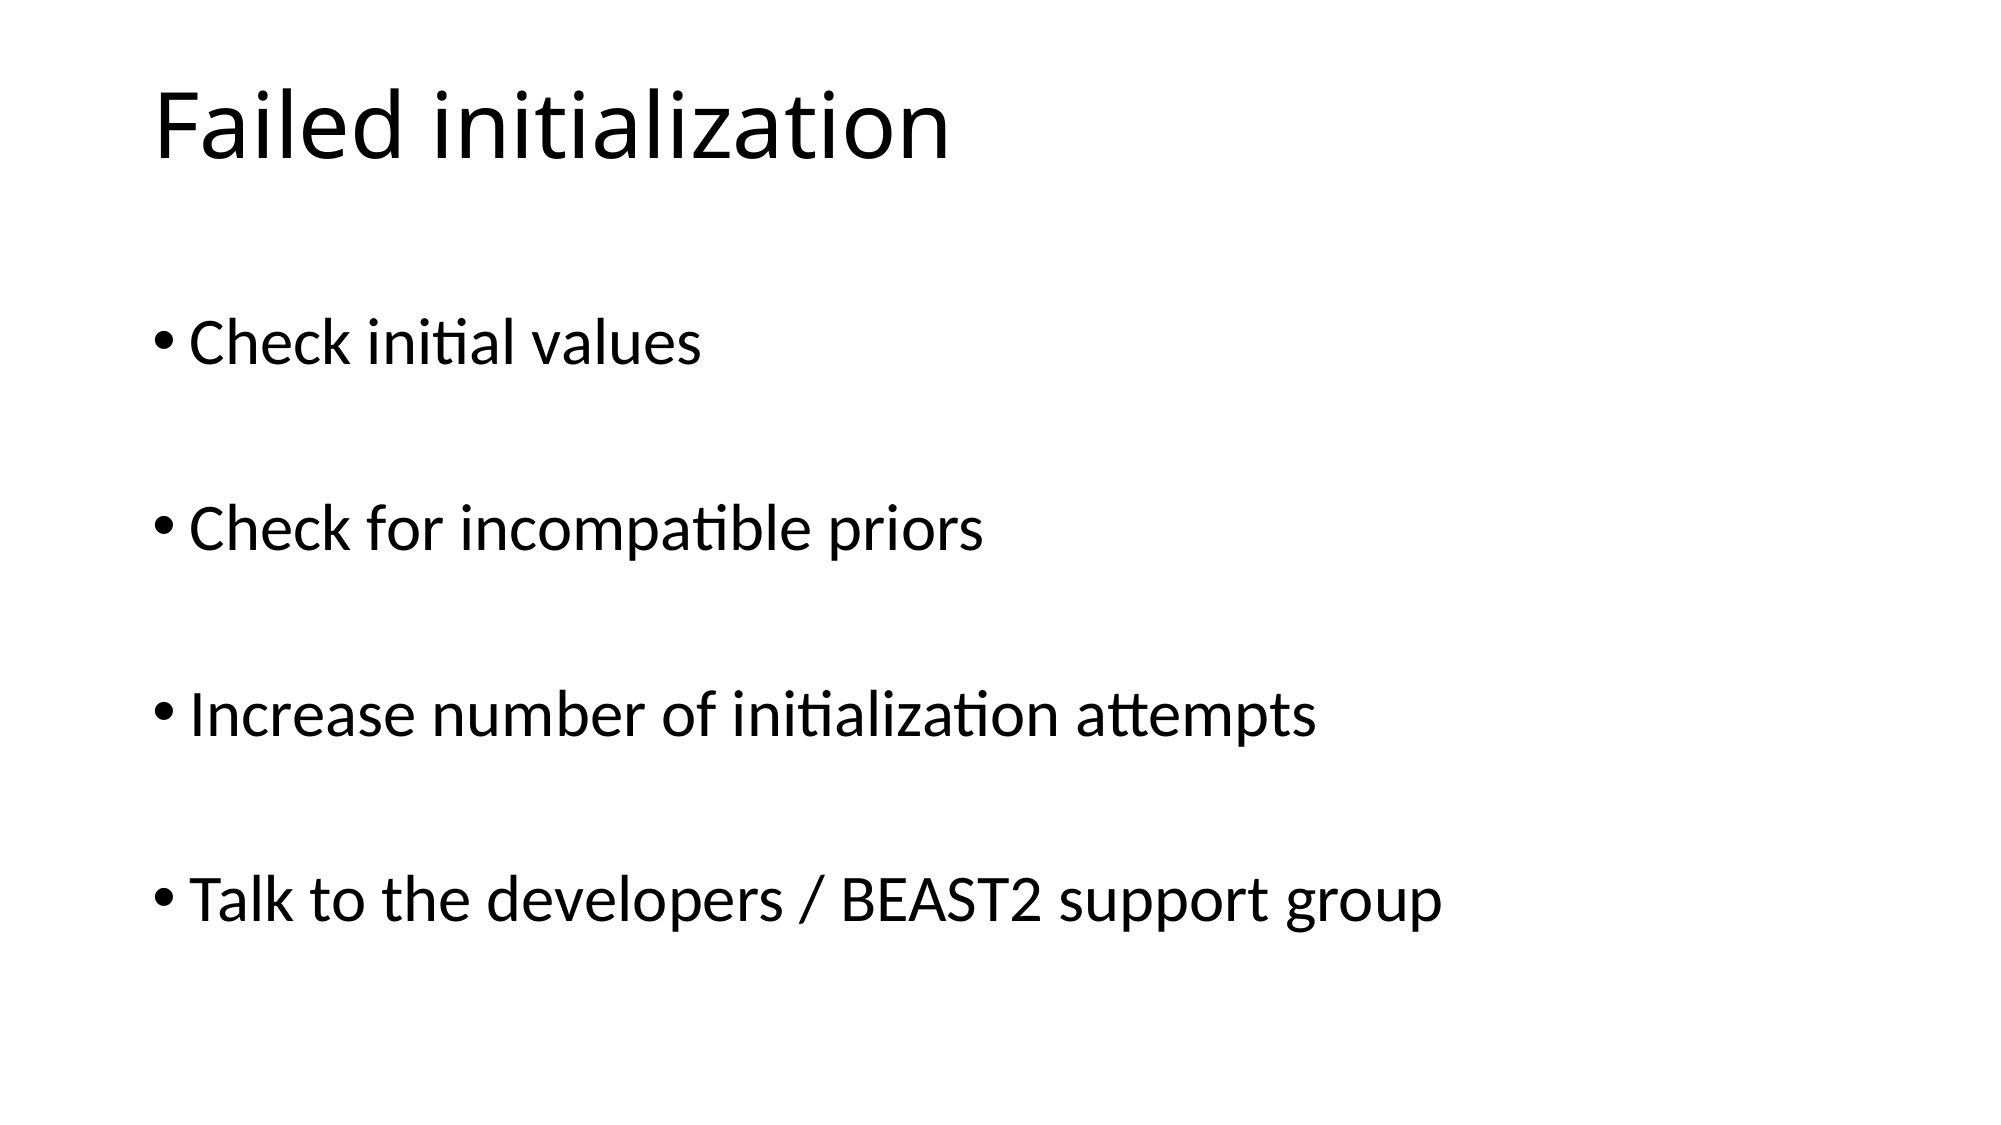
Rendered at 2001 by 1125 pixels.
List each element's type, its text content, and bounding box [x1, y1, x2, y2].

list Check initial values Check for incompatible priors Increase number of initialization attempts Talk to the developers / BEAST2 support group [137, 299, 1863, 1014]
text_box Failed initialization [137, 20, 1863, 238]
